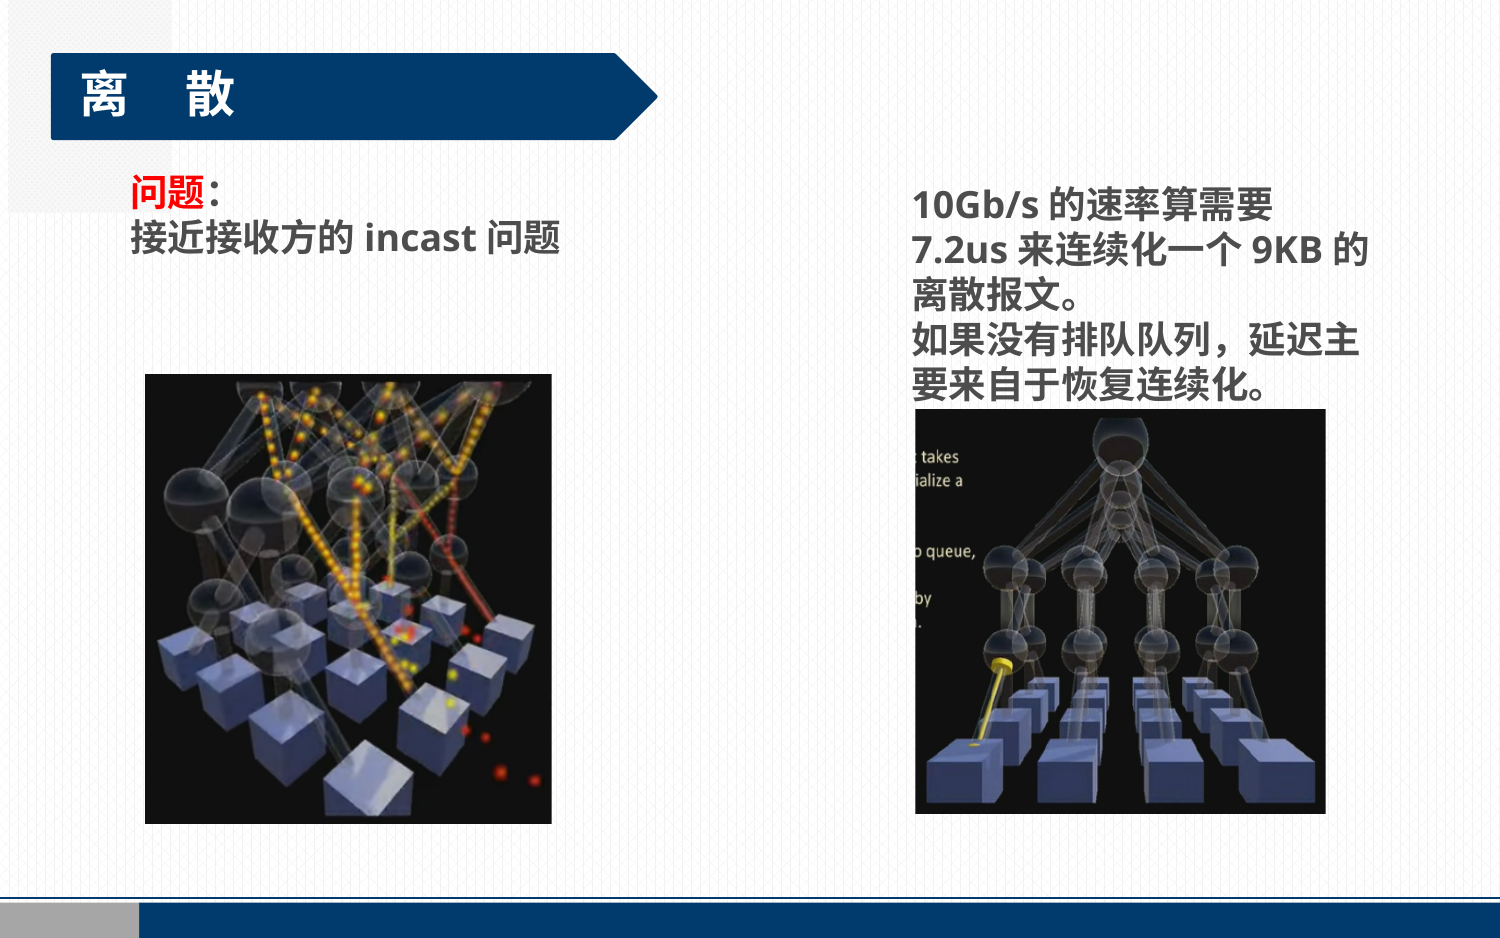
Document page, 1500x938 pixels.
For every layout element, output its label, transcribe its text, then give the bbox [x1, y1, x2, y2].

picture [915, 409, 1326, 814]
picture [144, 373, 552, 824]
text_box 问题： 接近接收方的incast问题 [115, 161, 577, 267]
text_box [52, 55, 656, 139]
picture [7, 0, 172, 213]
text_box 10Gb/s的速率算需要7.2us来连续化一个9KB的离散报文。 如果没有排队队列，延迟主要来自于恢复连续化。 [896, 173, 1388, 414]
